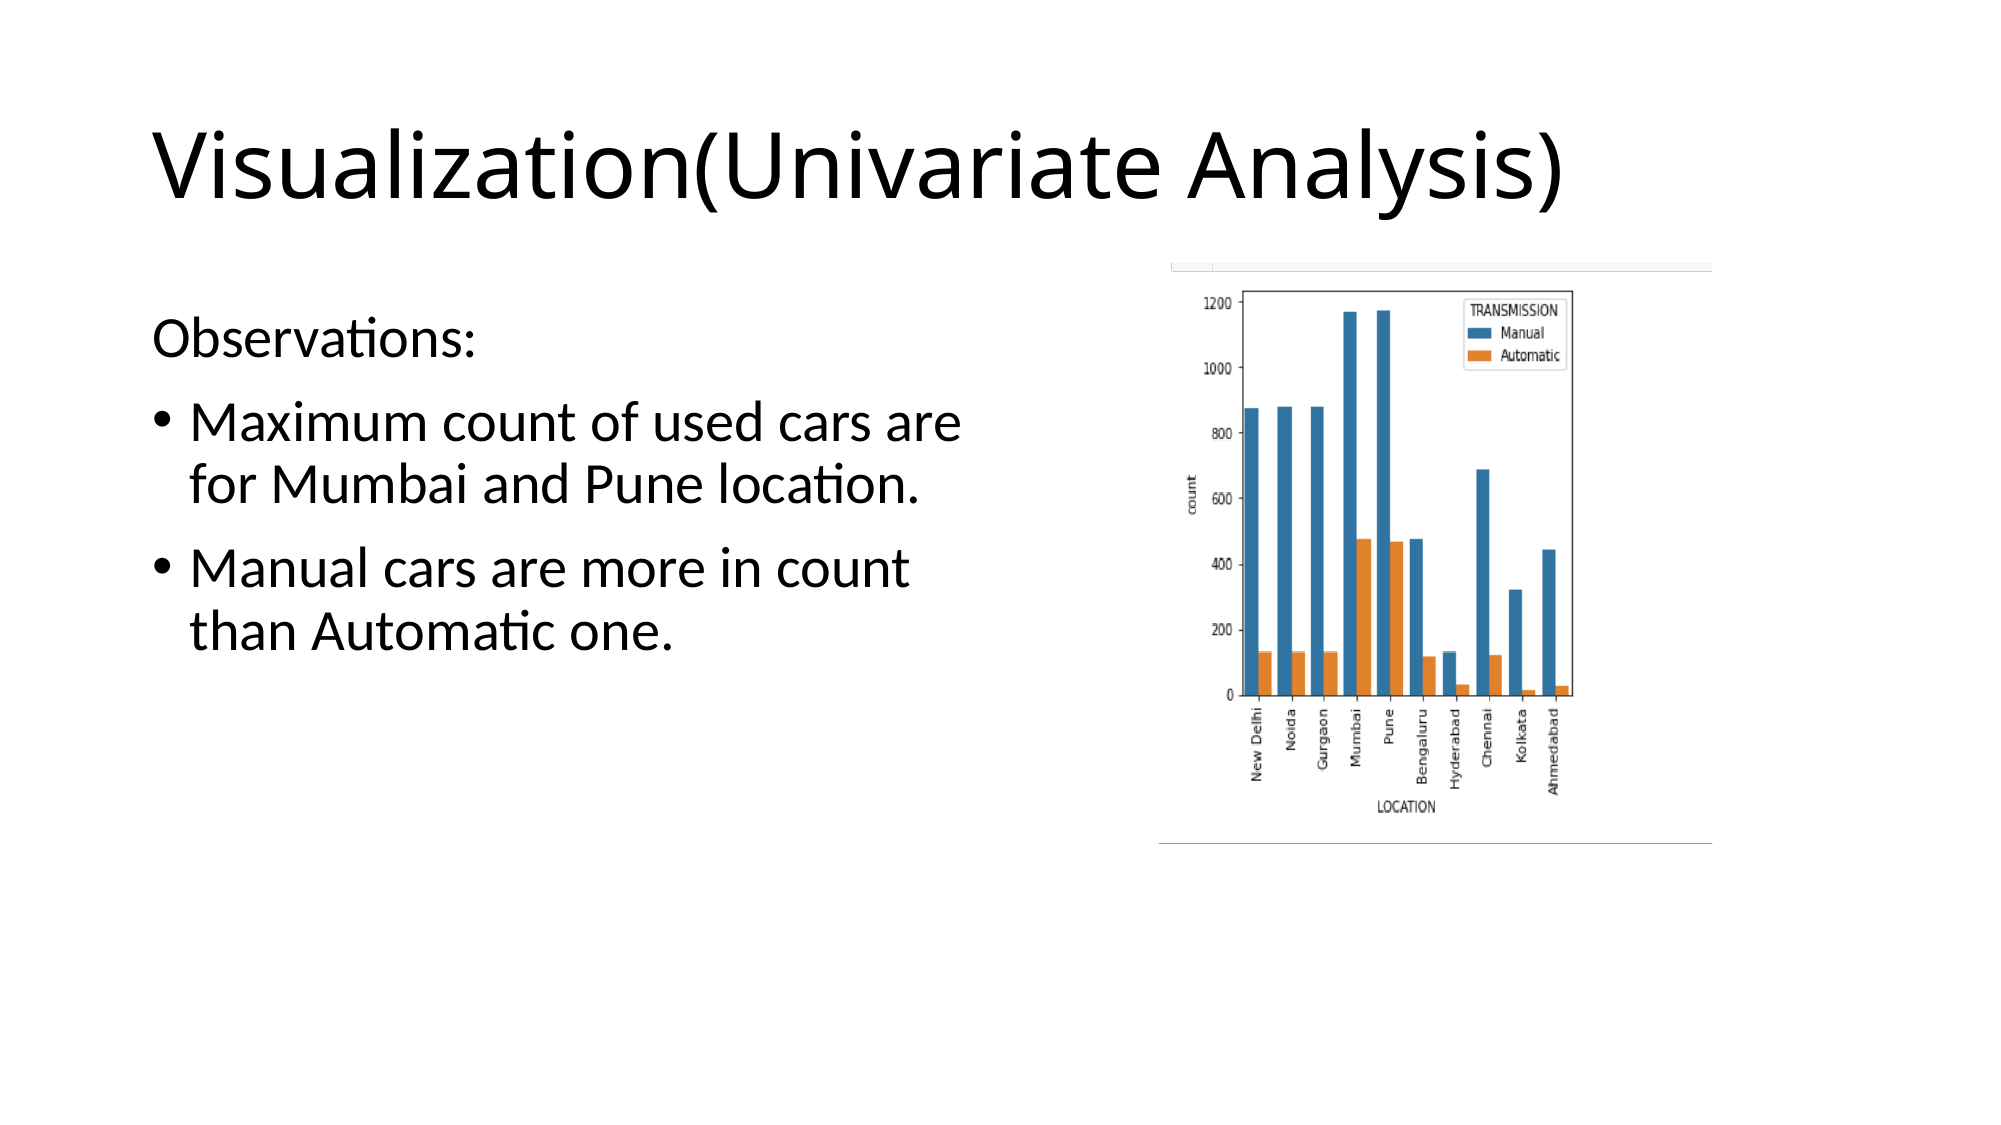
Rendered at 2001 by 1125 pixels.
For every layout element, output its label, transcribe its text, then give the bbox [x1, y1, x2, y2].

title Visualization(Univariate Analysis) [137, 59, 1863, 278]
list Observations: Maximum count of used cars are for Mumbai and Pune location. Manual cars are more in count than Automatic one. [137, 299, 988, 1014]
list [1158, 262, 1713, 848]
